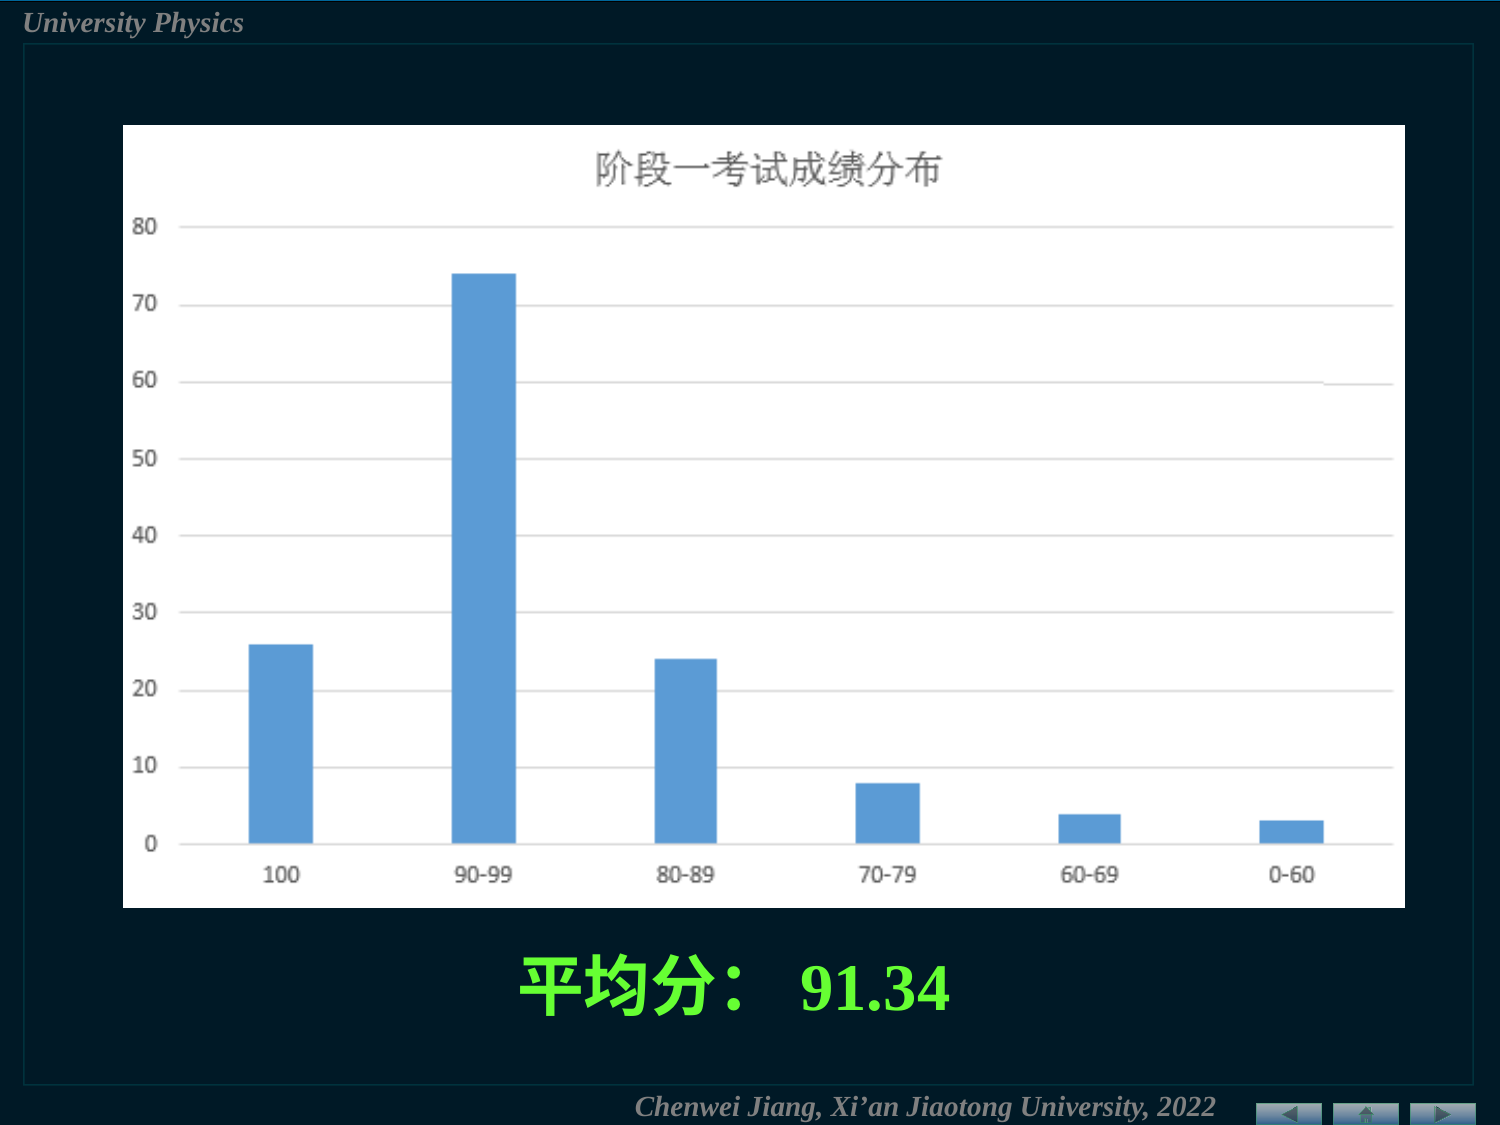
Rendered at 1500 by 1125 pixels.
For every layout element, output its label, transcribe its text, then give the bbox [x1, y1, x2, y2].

text_box 平均分：91.34 [501, 928, 1117, 1052]
picture [123, 125, 1405, 908]
